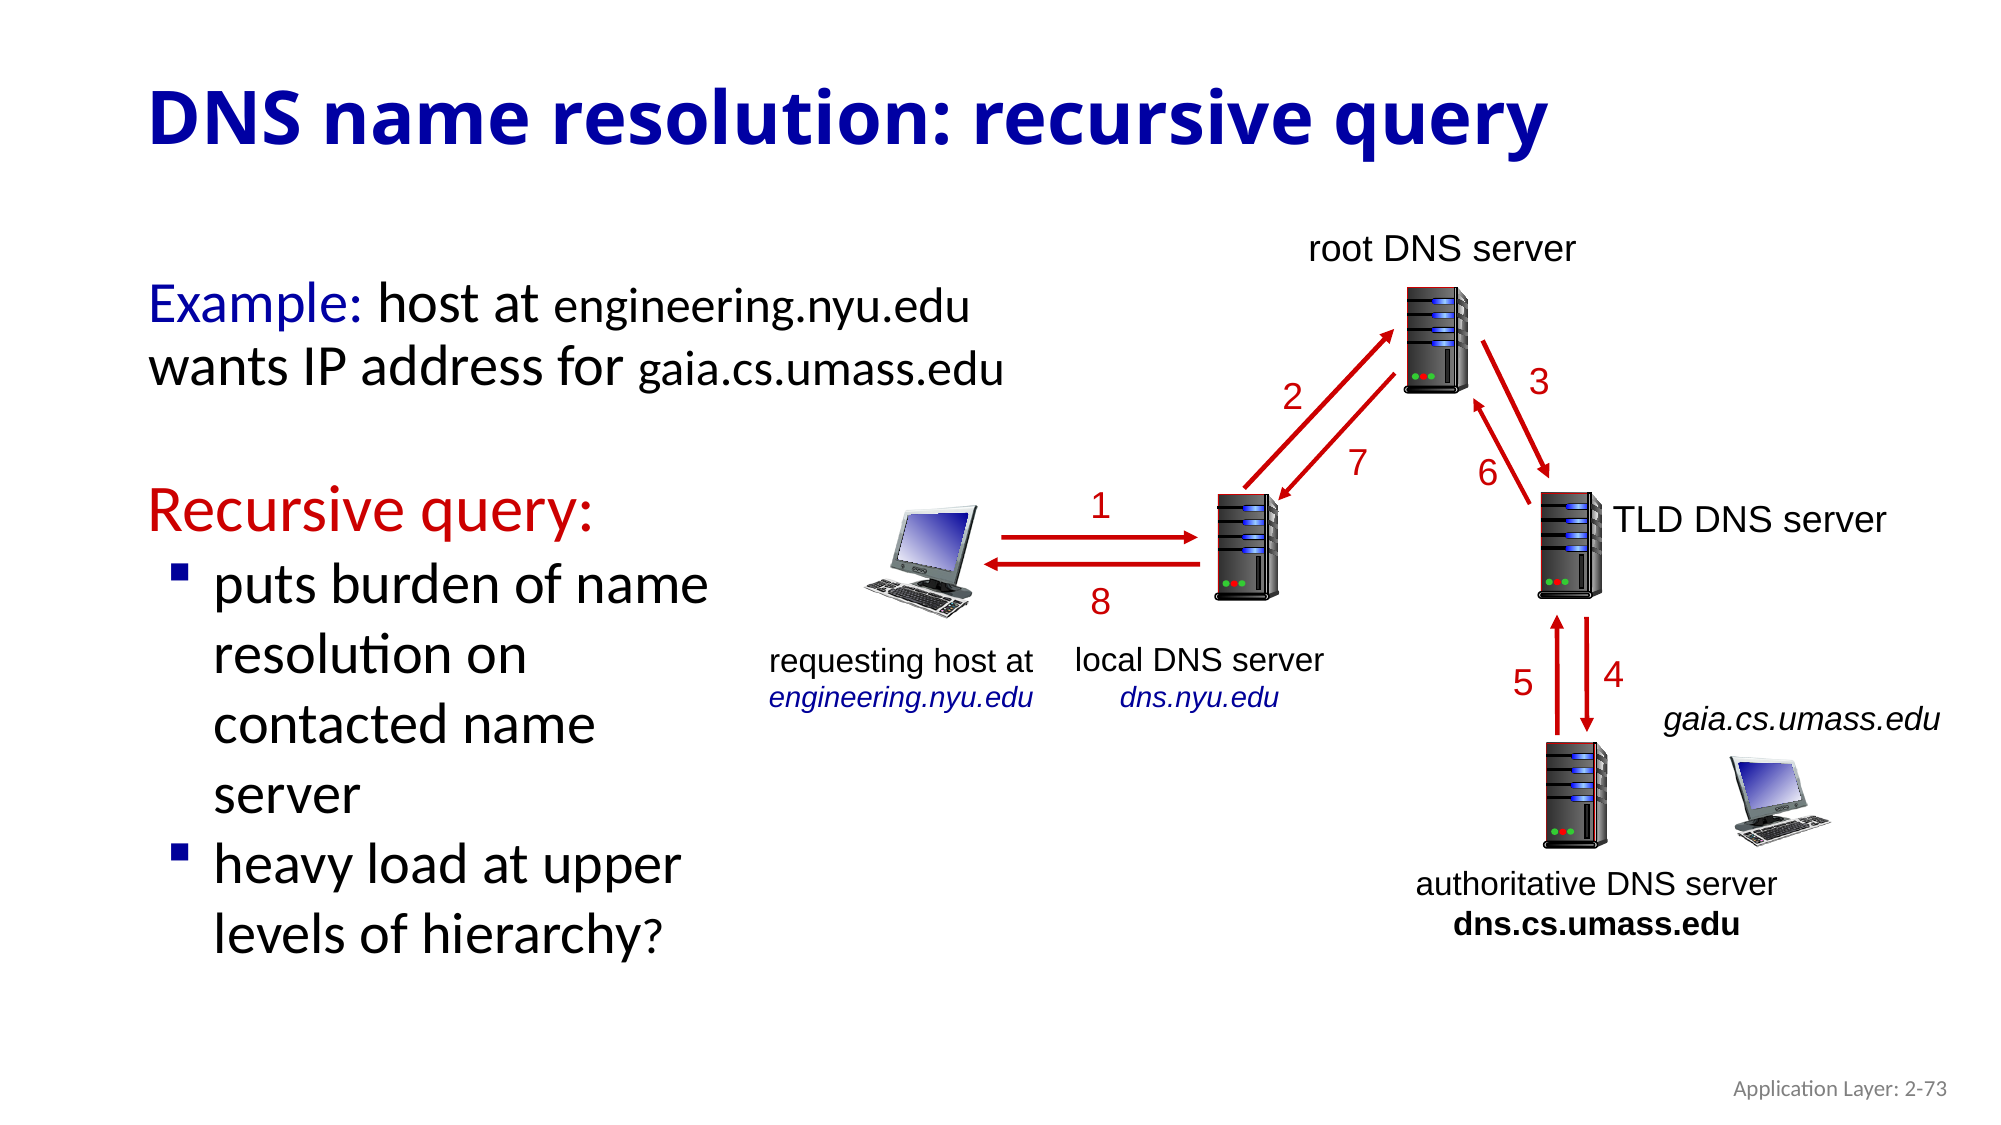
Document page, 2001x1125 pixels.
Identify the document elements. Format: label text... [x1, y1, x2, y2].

text_box gaia.cs.umass.edu [1648, 690, 1957, 745]
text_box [1045, 631, 1354, 722]
text_box [983, 558, 1201, 571]
text_box [1001, 531, 1198, 544]
text_box root DNS server [1277, 216, 1608, 277]
text_box [1550, 614, 1564, 736]
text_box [1404, 287, 1469, 393]
text_box 4 [1588, 642, 1639, 703]
text_box 2 [1267, 364, 1318, 425]
text_box requesting host at engineering.nyu.edu [754, 631, 1045, 721]
text_box 5 [1498, 650, 1549, 711]
text_box TLD DNS server [1585, 487, 1915, 548]
text_box [1580, 616, 1594, 732]
text_box 6 [1462, 440, 1514, 501]
slide_number Application Layer: 2-73 [1512, 1056, 1963, 1117]
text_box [1726, 752, 1856, 854]
text_box 3 [1441, 349, 1638, 410]
text_box 8 [1075, 569, 1127, 629]
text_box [1543, 742, 1608, 848]
text_box [1516, 410, 1550, 479]
text_box 7 [1332, 430, 1384, 491]
text_box [1280, 373, 1395, 500]
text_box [1214, 494, 1280, 600]
text_box Example: host at engineering.nyu.edu wants IP address for gaia.cs.umass.edu [112, 265, 1042, 440]
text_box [836, 500, 982, 627]
text_box authoritative DNS server dns.cs.umass.edu [1400, 855, 1794, 950]
text_box [1473, 398, 1530, 505]
title DNS name resolution: recursive query [131, 47, 1856, 195]
text_box Recursive query: puts burden of name resolution on contacted name server heavy load at upper levels of hierarchy? [132, 457, 741, 990]
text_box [1538, 492, 1603, 599]
text_box [1318, 328, 1395, 411]
text_box 1 [1075, 473, 1127, 534]
